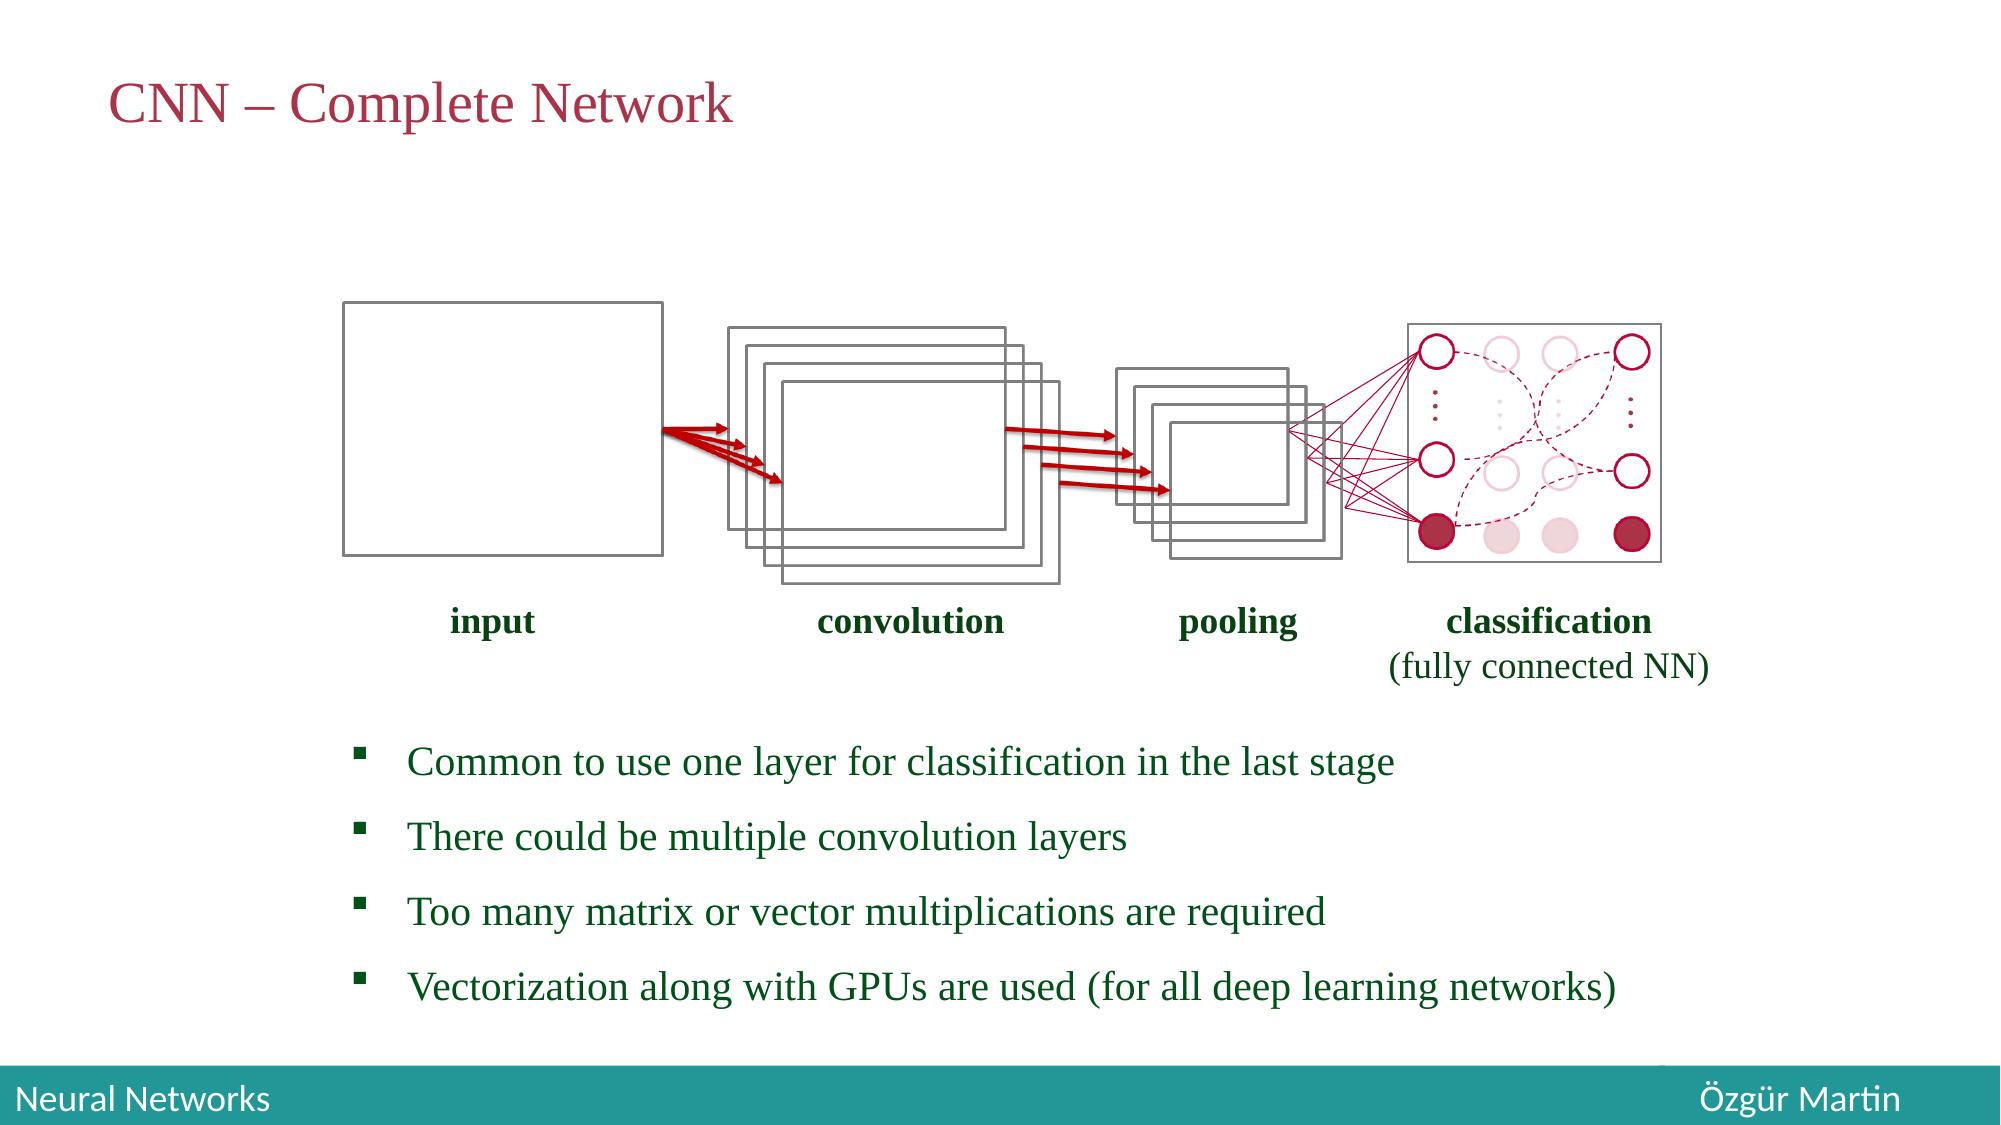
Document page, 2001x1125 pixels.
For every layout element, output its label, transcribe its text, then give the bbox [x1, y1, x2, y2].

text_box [0, 1065, 2000, 1125]
text_box input [435, 588, 551, 649]
text_box [1407, 521, 1662, 563]
text_box classification (fully connected NN) [1373, 588, 1725, 694]
text_box CNN – Complete Network [108, 67, 1449, 243]
picture [342, 301, 1343, 585]
text_box convolution [802, 588, 1020, 649]
text_box pooling [1164, 588, 1313, 649]
text_box Common to use one layer for classification in the last stage There could be multiple convolution layers Too many matrix or vector multiplications are required Vectorization along with GPUs are used (for all deep learning networks) [350, 708, 1691, 1023]
text_box [1407, 323, 1662, 357]
picture [1410, 333, 1663, 554]
